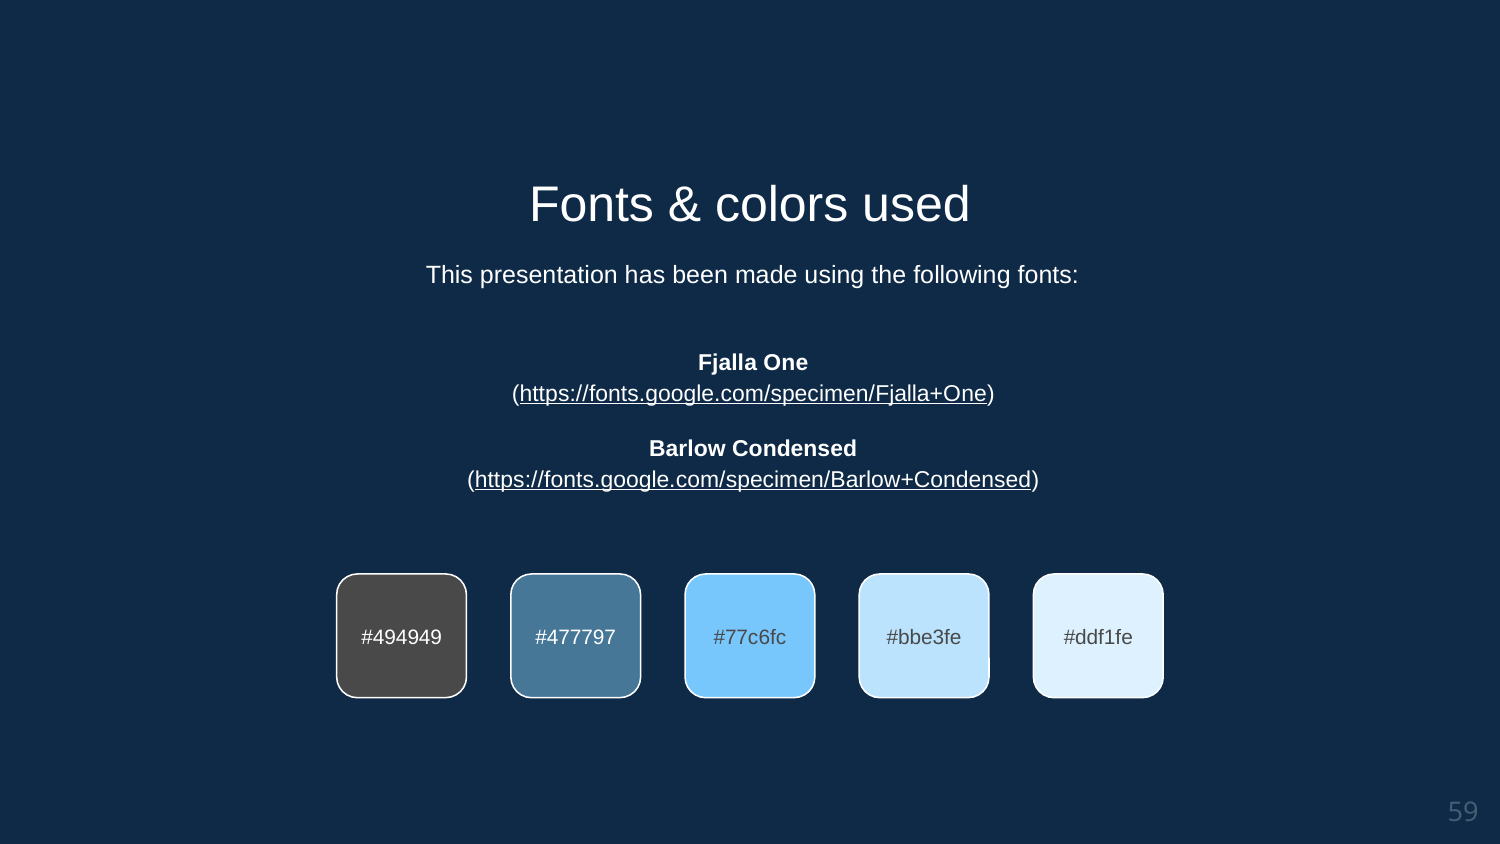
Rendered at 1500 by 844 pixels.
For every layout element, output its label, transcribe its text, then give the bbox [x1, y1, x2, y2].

title Fonts & colors used [171, 156, 1328, 236]
slide_number ‹#› [1403, 779, 1494, 844]
list Fjalla One (https://fonts.google.com/specimen/Fjalla+One) Barlow Condensed (https://fonts.google.com/specimen/Barlow+Condensed) [175, 314, 1332, 521]
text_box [336, 573, 1164, 698]
list This presentation has been made using the following fonts: [175, 239, 1332, 312]
